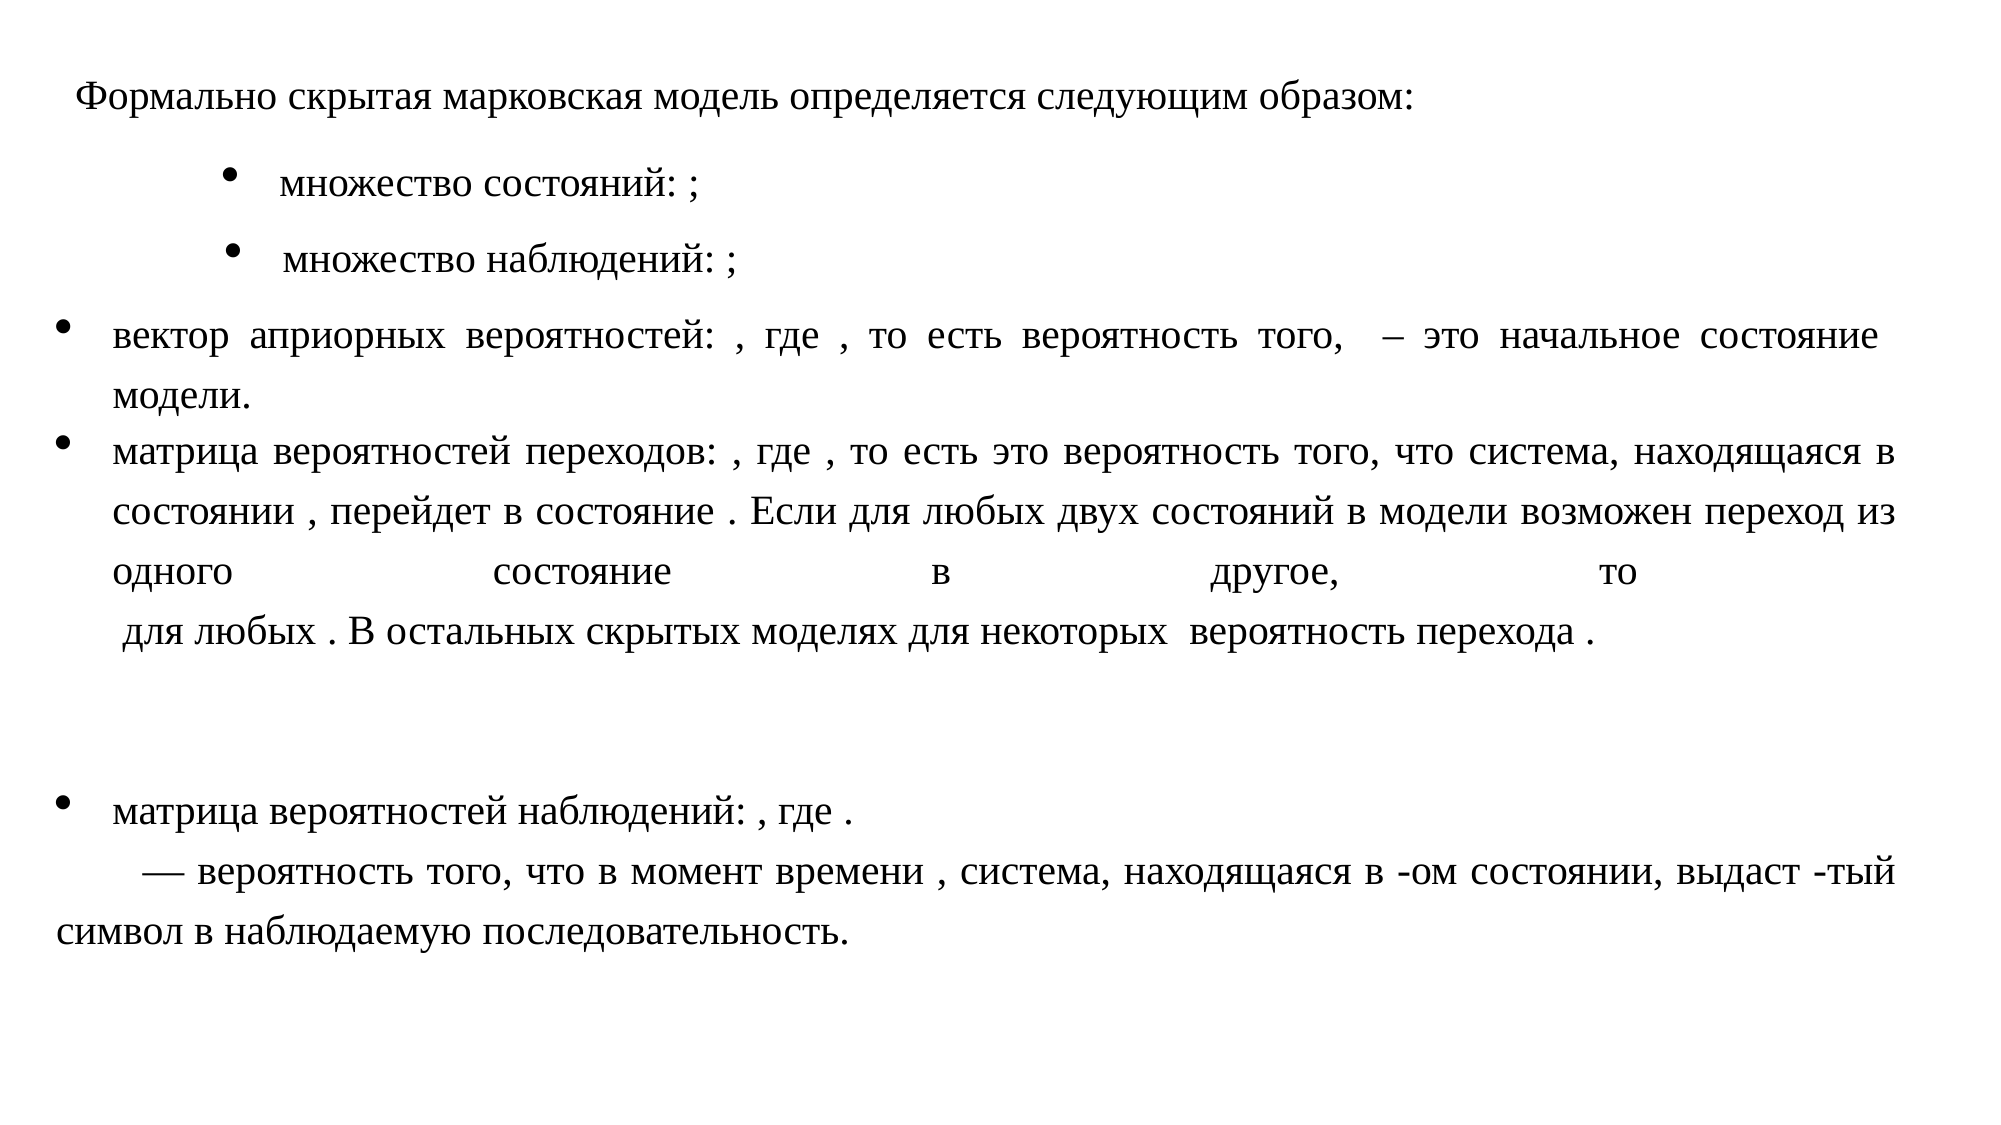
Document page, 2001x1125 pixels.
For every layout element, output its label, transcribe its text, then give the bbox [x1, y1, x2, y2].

text_box Формально скрытая марковская модель определяется следующим образом: [0, 50, 1611, 126]
